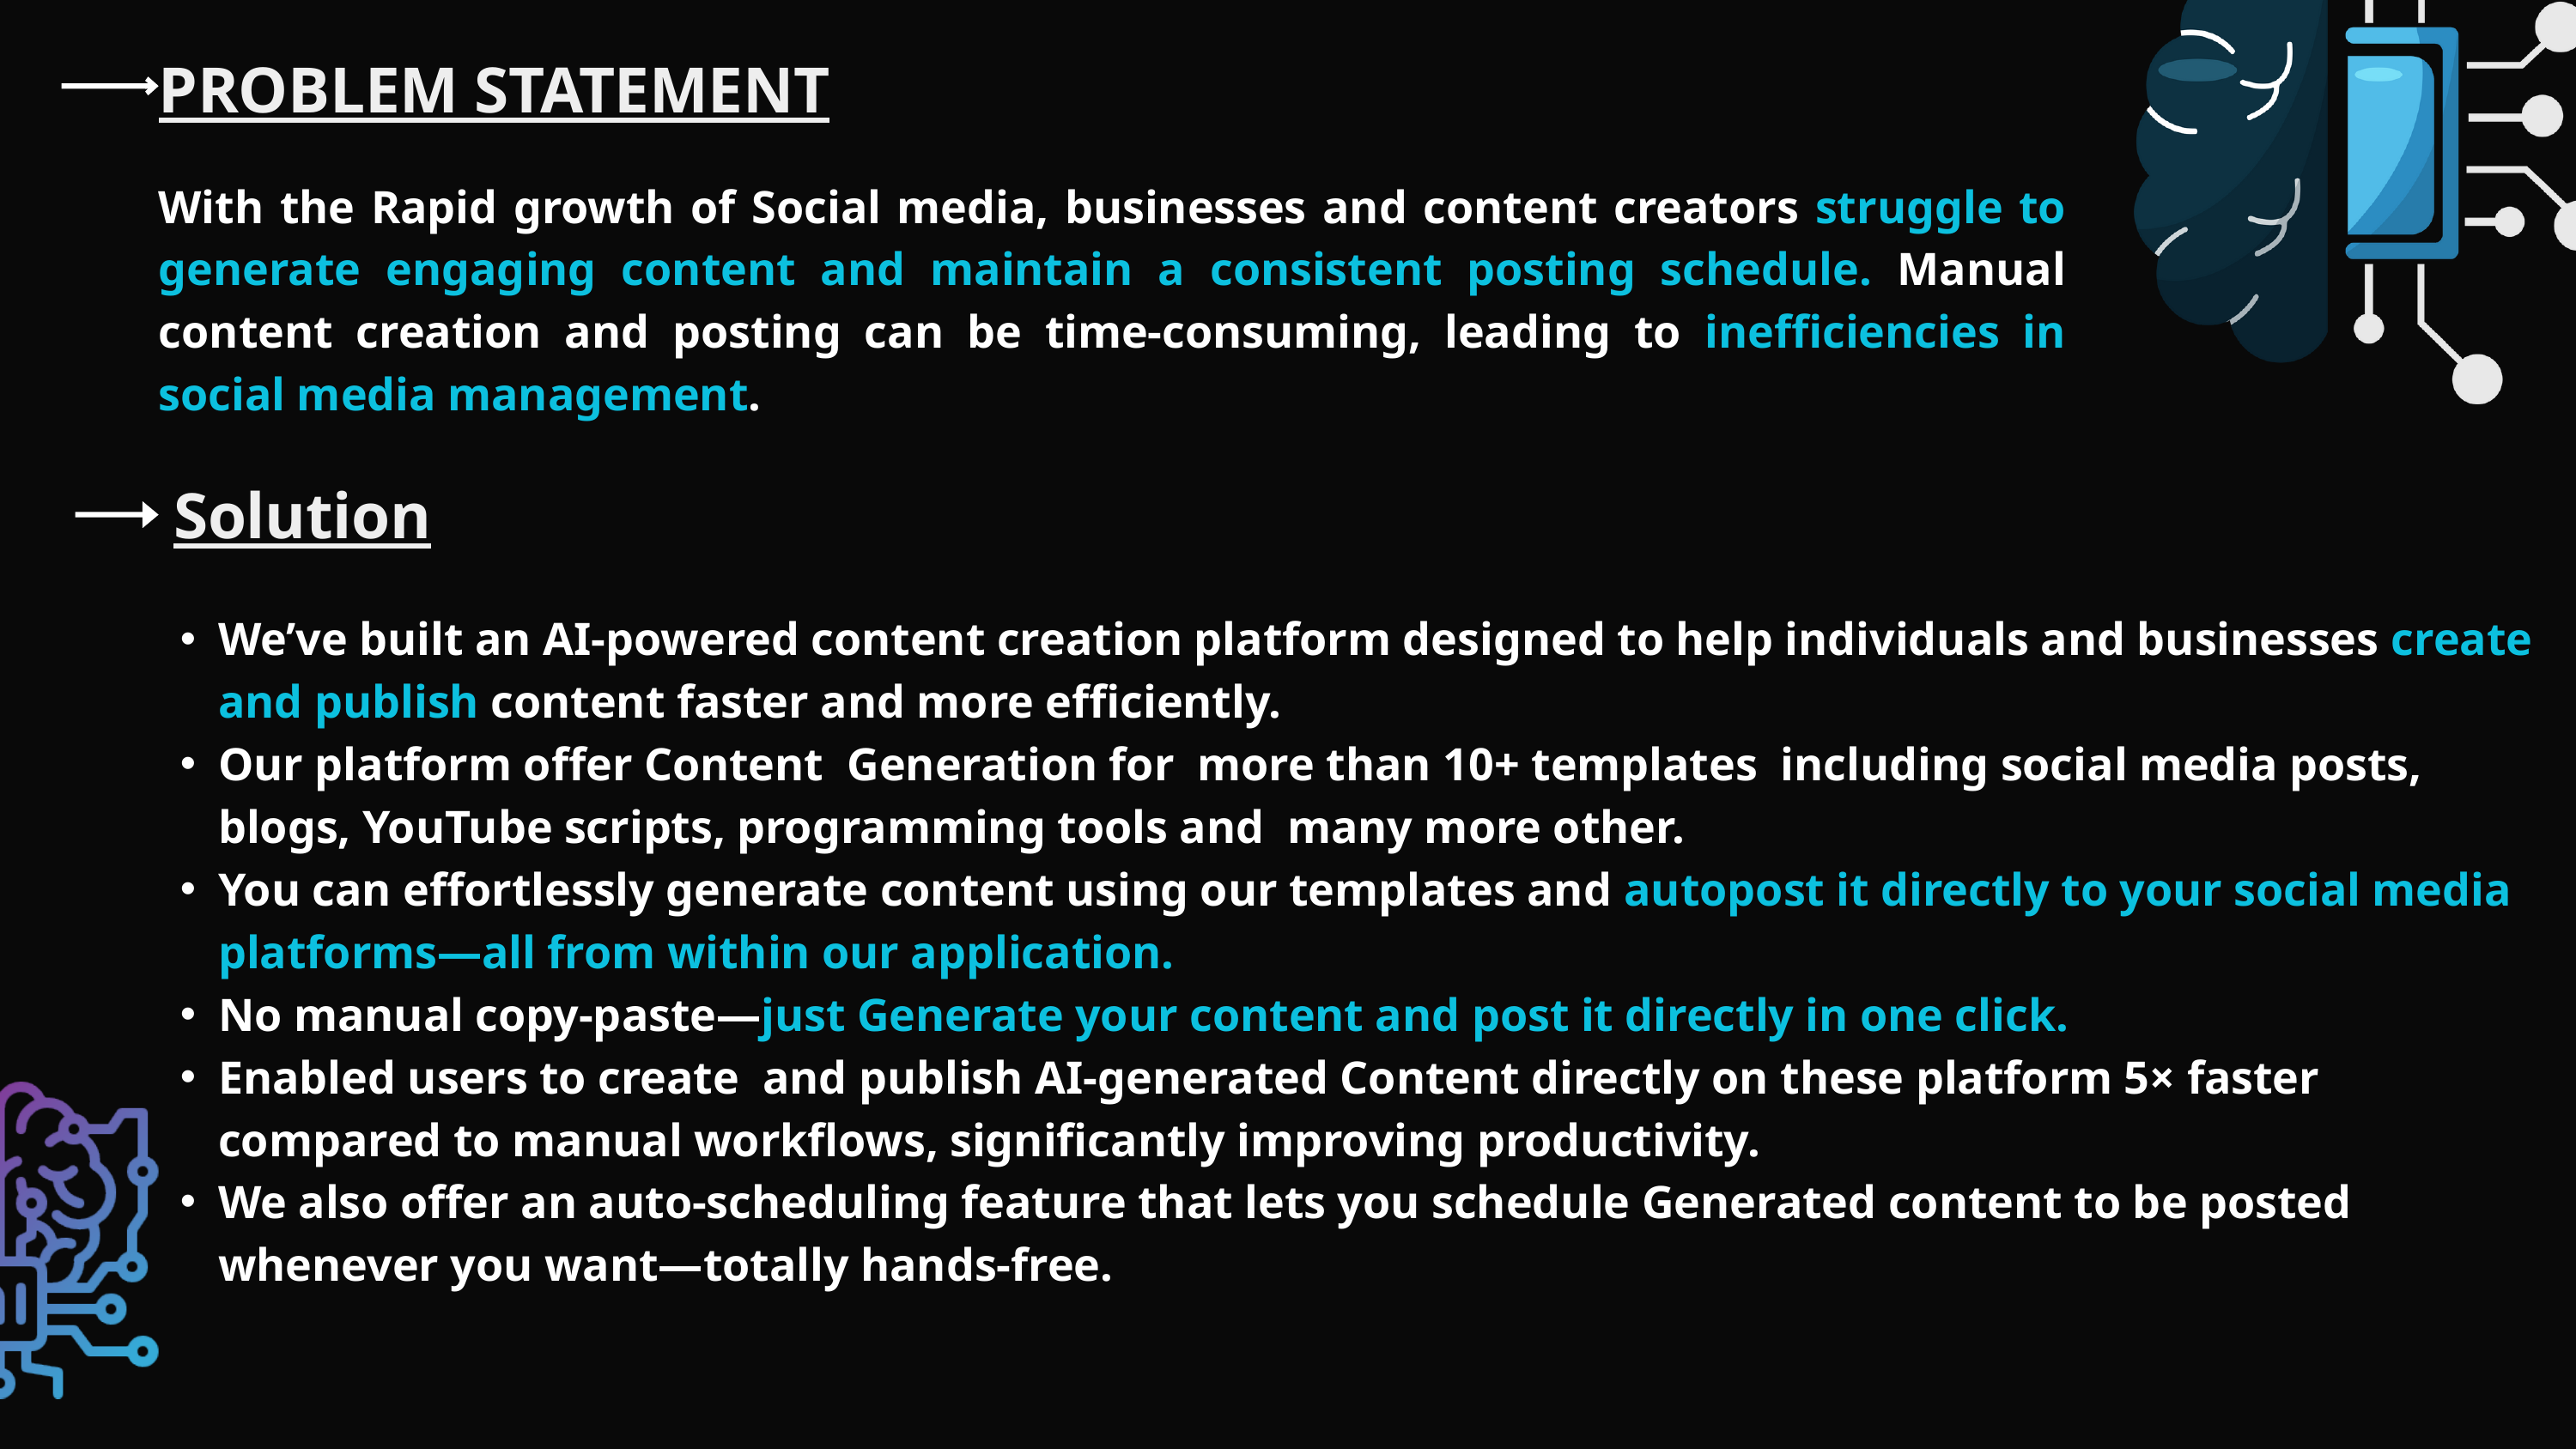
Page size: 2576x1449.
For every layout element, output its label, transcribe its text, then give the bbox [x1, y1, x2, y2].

text_box PROBLEM STATEMENT [158, 38, 935, 126]
text_box [0, 1082, 159, 1399]
text_box With the Rapid growth of Social media, businesses and content creators struggle to generate engaging content and maintain a consistent posting schedule. Manual content creation and posting can be time-consuming, leading to inefficiencies in social media management. [158, 169, 2067, 421]
text_box [75, 506, 159, 524]
text_box We’ve built an AI-powered content creation platform designed to help individuals and businesses create and publish content faster and more efficiently. Our platform offer Content Generation for more than 10+ templates including social media posts, blogs, YouTube scripts, programming tools and many more other. You can effortlessly generate content using our templates and autopost it directly to your social media platforms—all from within our application. No manual copy-paste—just Generate your content and post it directly in one click. Enabled users to create and publish AI-generated Content directly on these platform 5× faster compared to manual workflows, significantly improving productivity. We also offer an auto-scheduling feature that lets you schedule Generated content to be posted whenever you want—totally hands-free. [142, 602, 2536, 1291]
text_box Solution [173, 464, 950, 552]
text_box [2134, 0, 2576, 404]
